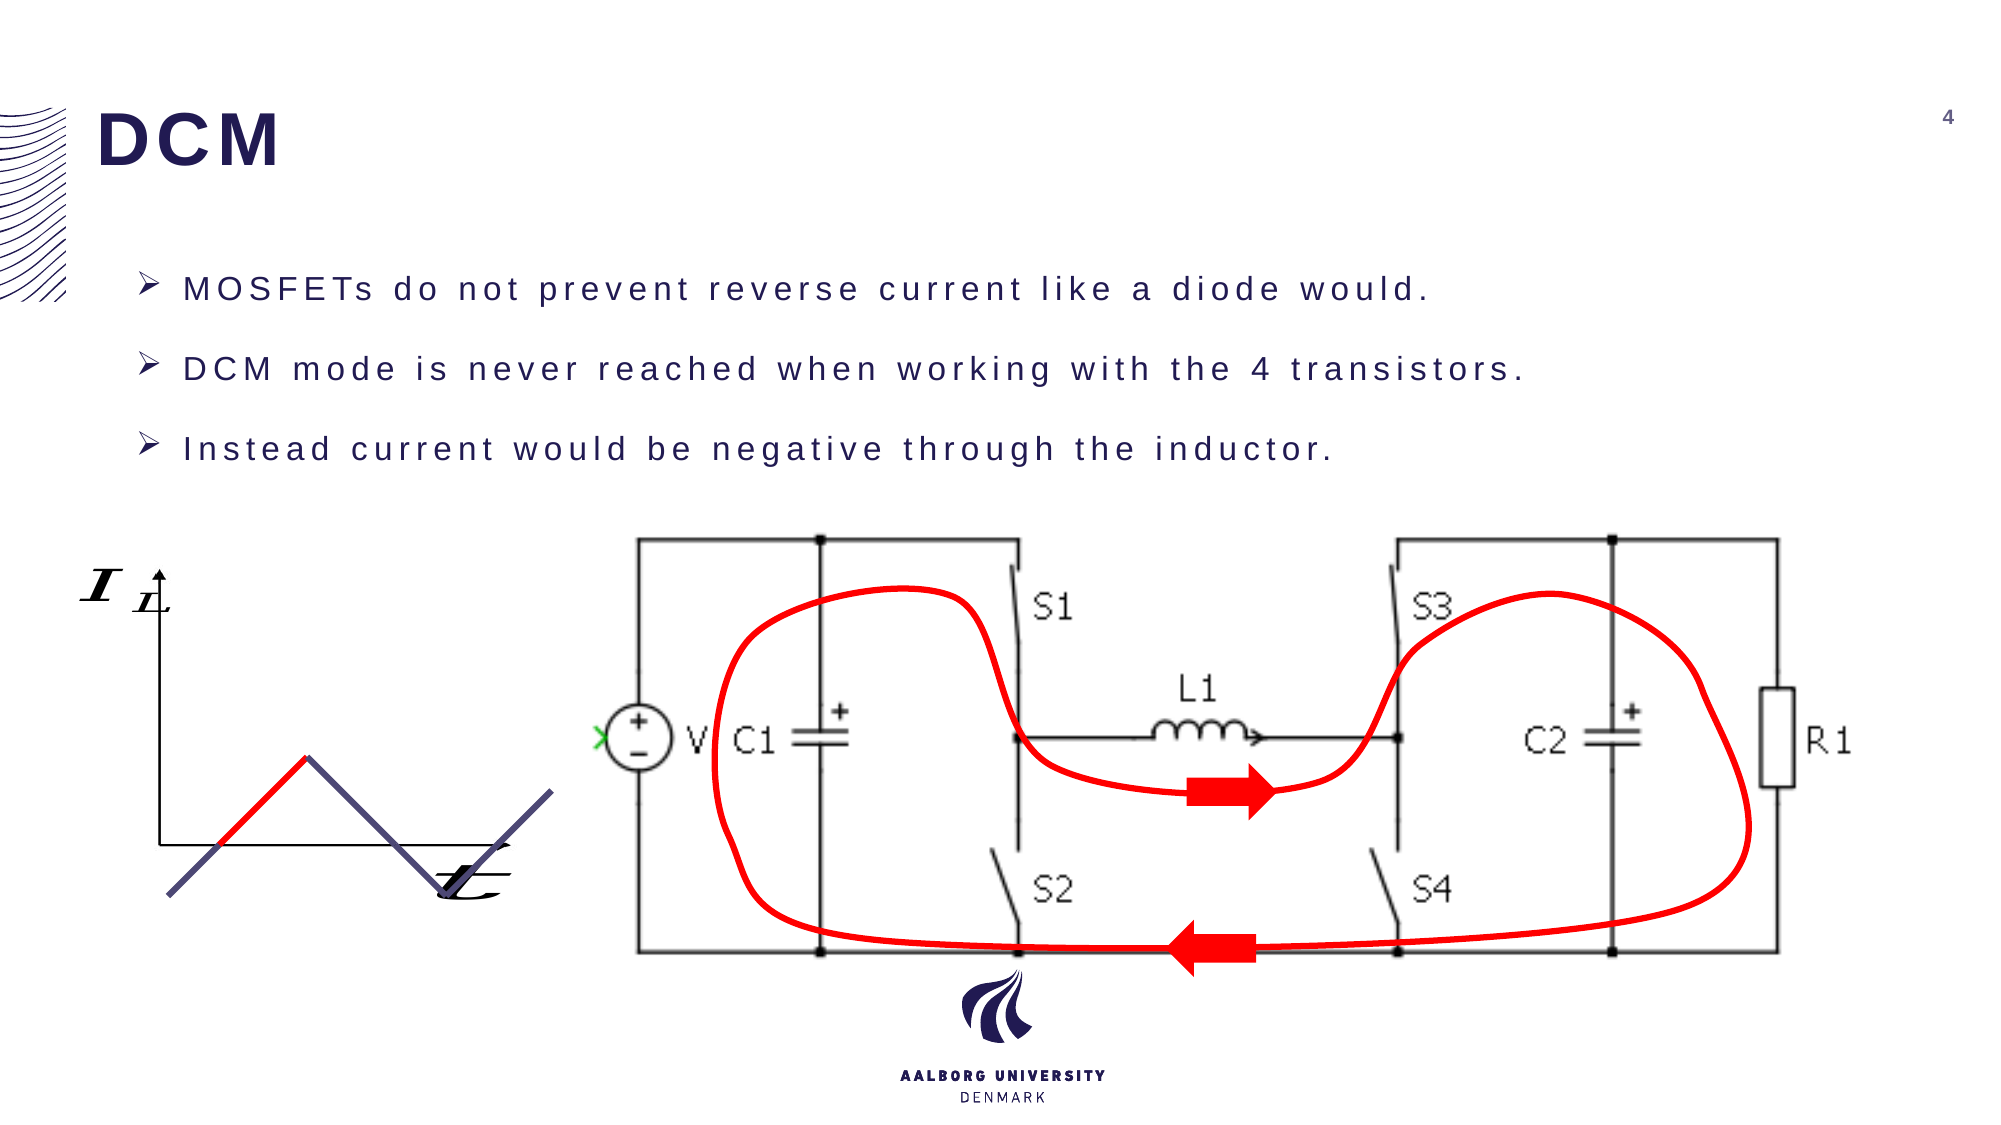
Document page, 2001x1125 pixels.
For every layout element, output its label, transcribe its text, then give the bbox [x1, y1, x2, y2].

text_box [219, 756, 307, 845]
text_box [497, 790, 552, 845]
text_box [167, 844, 220, 896]
title DCM [96, 58, 1837, 325]
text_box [446, 844, 498, 896]
picture [569, 526, 1861, 965]
picture [220, 845, 395, 856]
text_box [1181, 965, 1194, 978]
picture [498, 845, 527, 856]
picture [149, 562, 527, 856]
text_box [395, 844, 446, 896]
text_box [307, 756, 396, 845]
slide_number 4 [1860, 97, 1954, 135]
text_box MOSFETs do not prevent reverse current like a diode would. DCM mode is never reached when working with the 4 transistors. Instead current would be negative through the inductor. [121, 260, 1695, 475]
